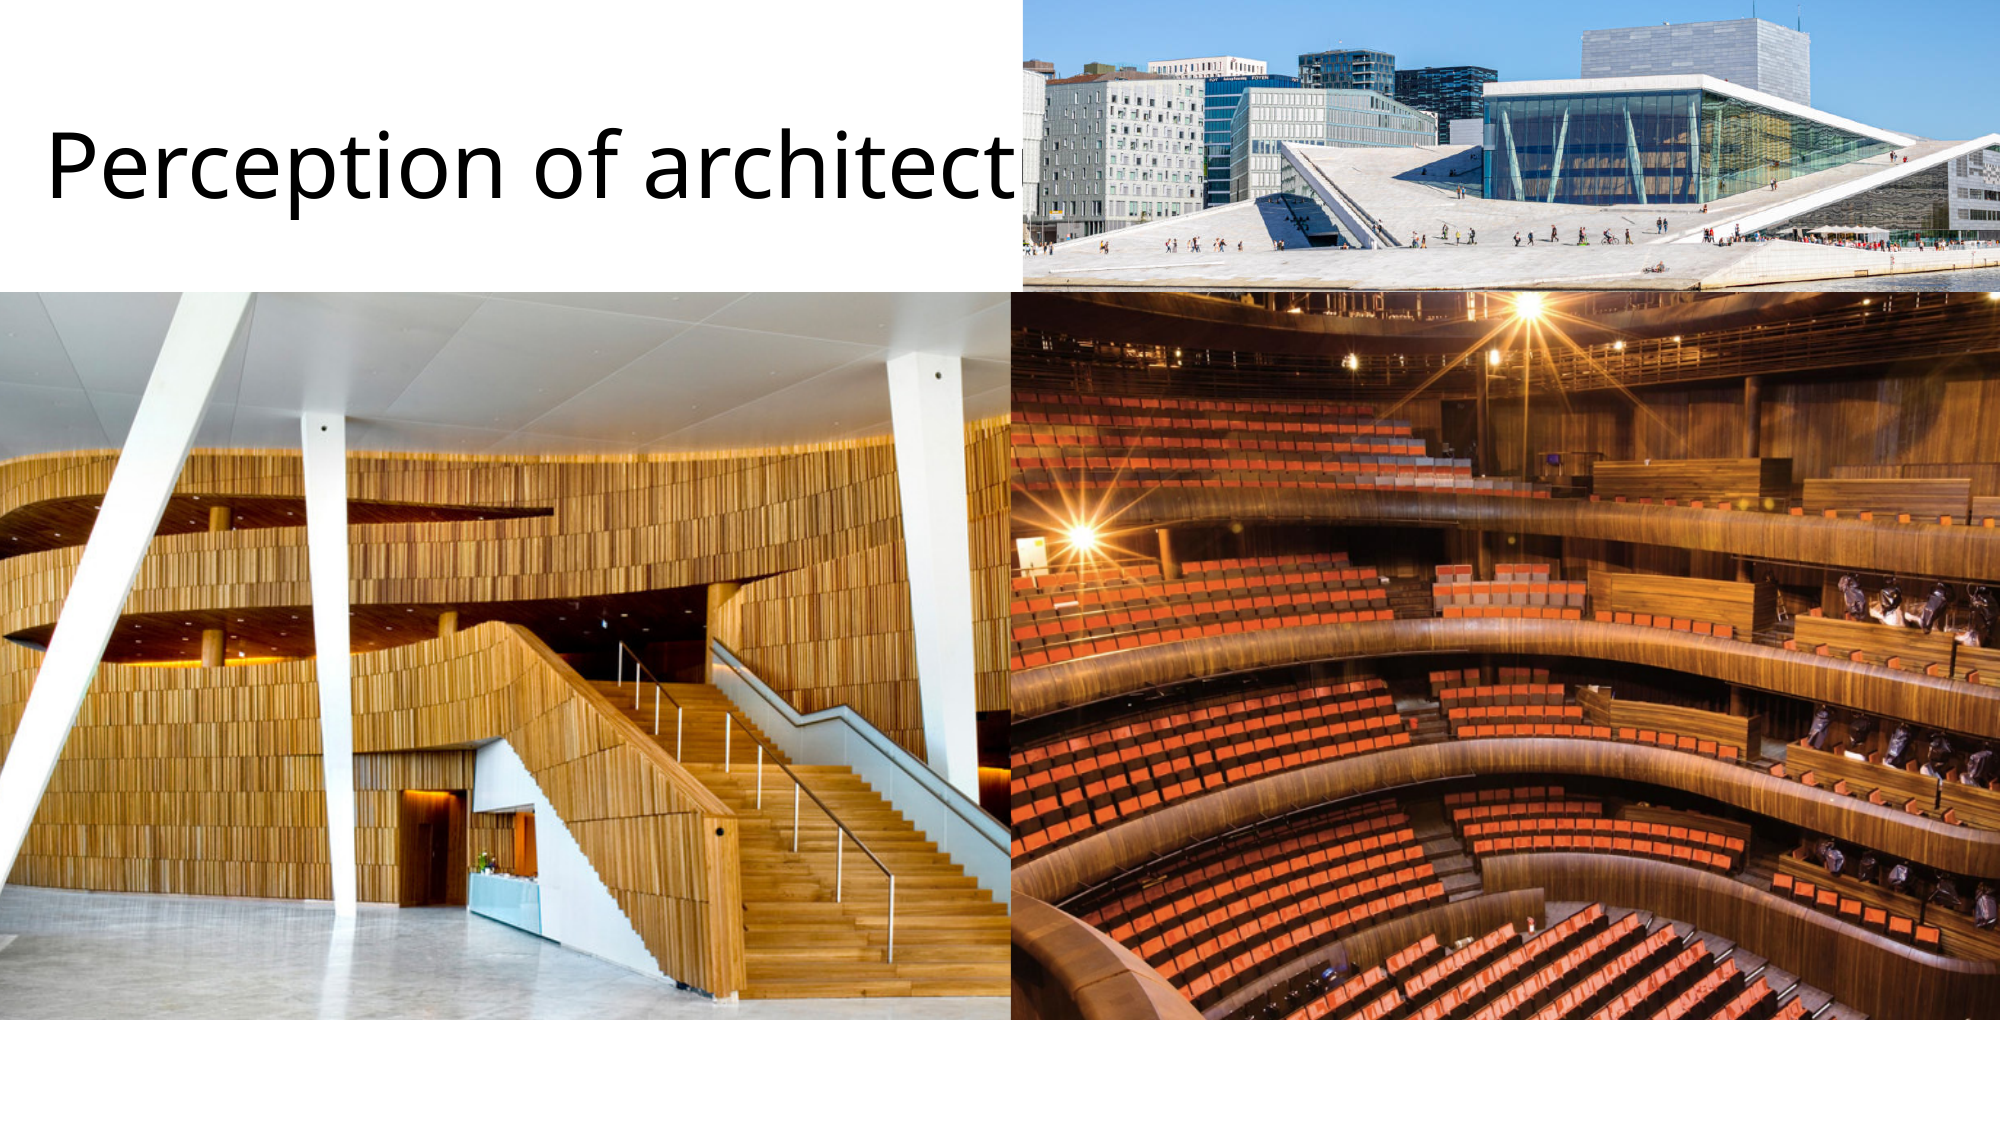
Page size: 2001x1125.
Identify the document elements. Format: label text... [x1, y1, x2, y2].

title Perception of architecture [29, 59, 1022, 278]
picture [0, 0, 2000, 1020]
